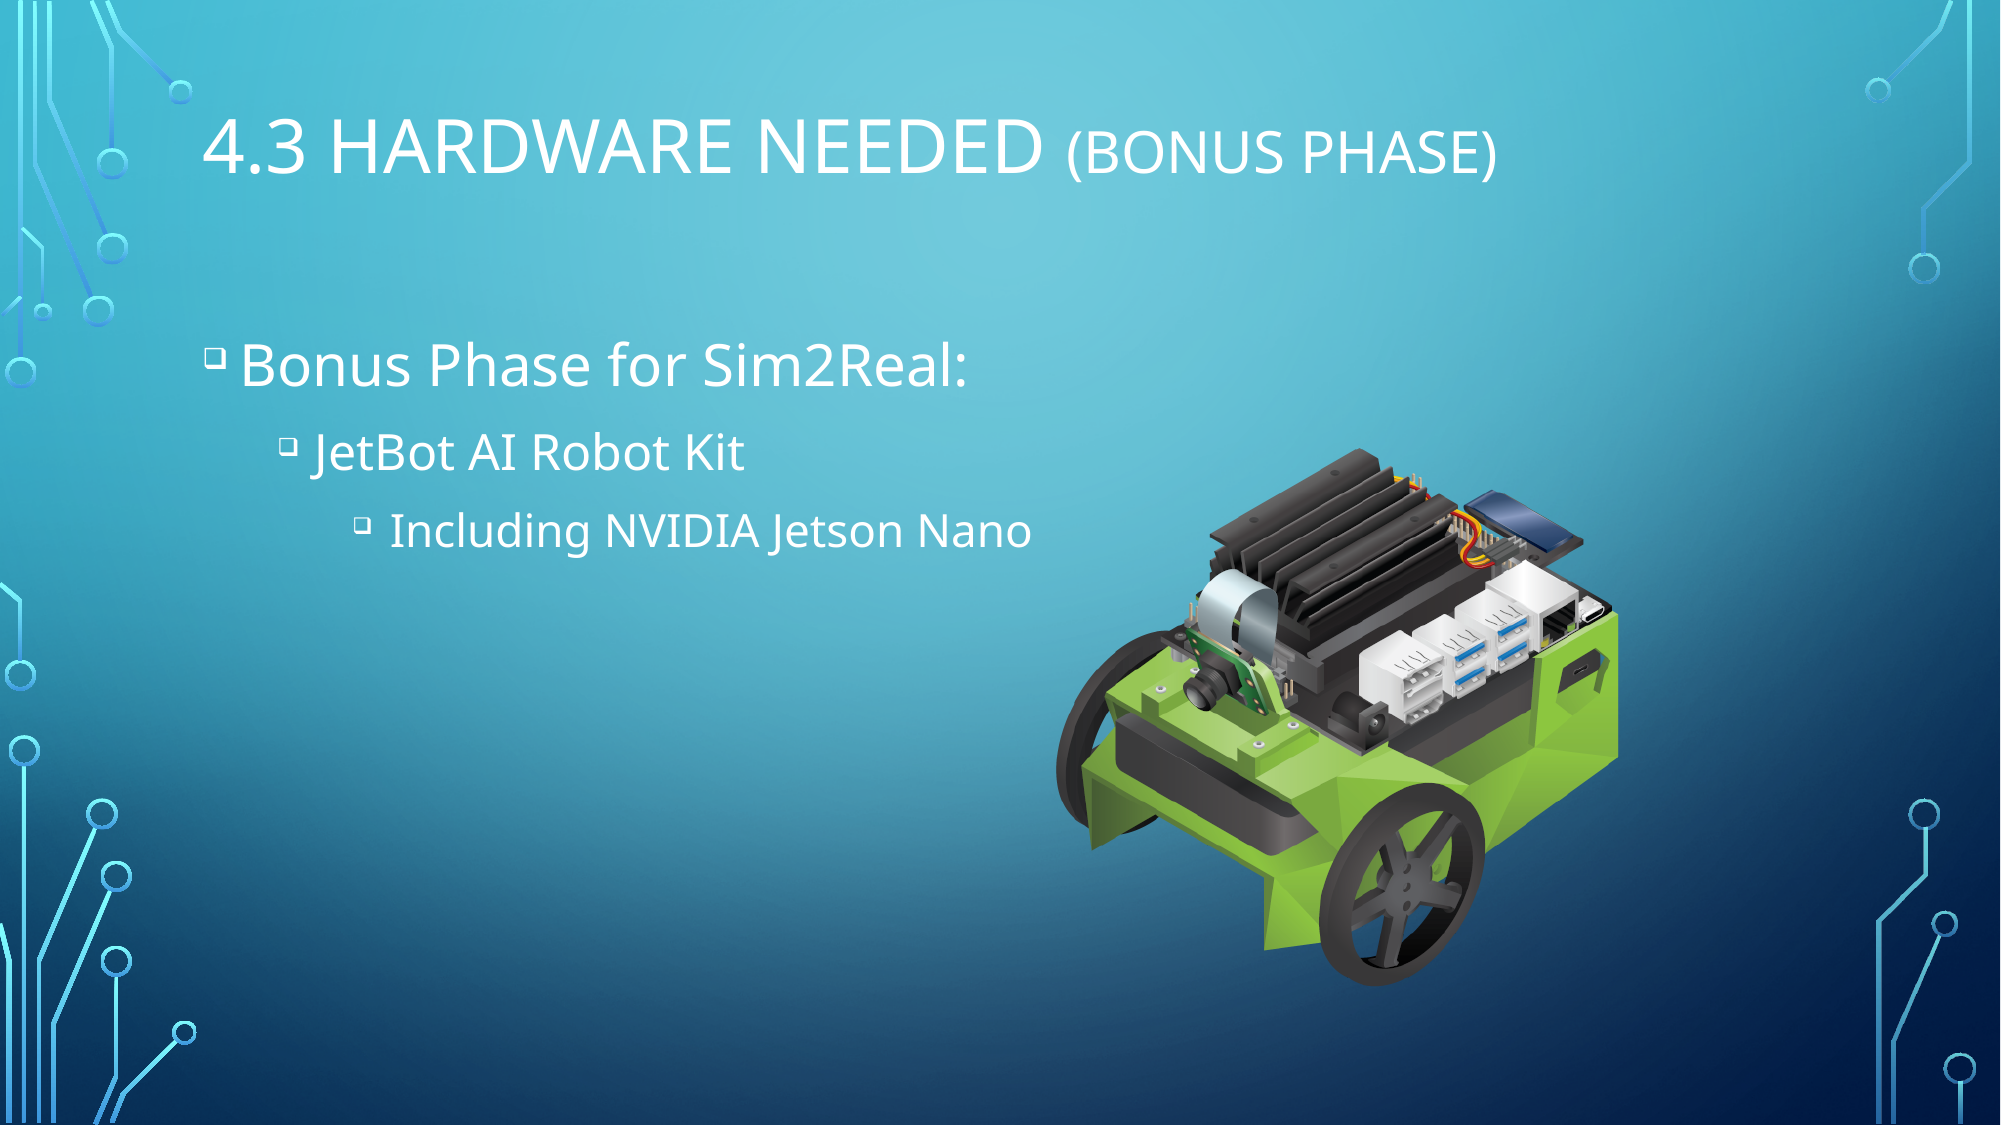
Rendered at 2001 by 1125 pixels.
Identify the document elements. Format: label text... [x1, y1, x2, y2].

list Bonus Phase for Sim2Real: JetBot AI Robot Kit Including NVIDIA Jetson Nano [187, 306, 1813, 950]
picture [950, 406, 1732, 1022]
title 4.3 Hardware needed (BONUS PHASE) [187, 101, 1813, 306]
